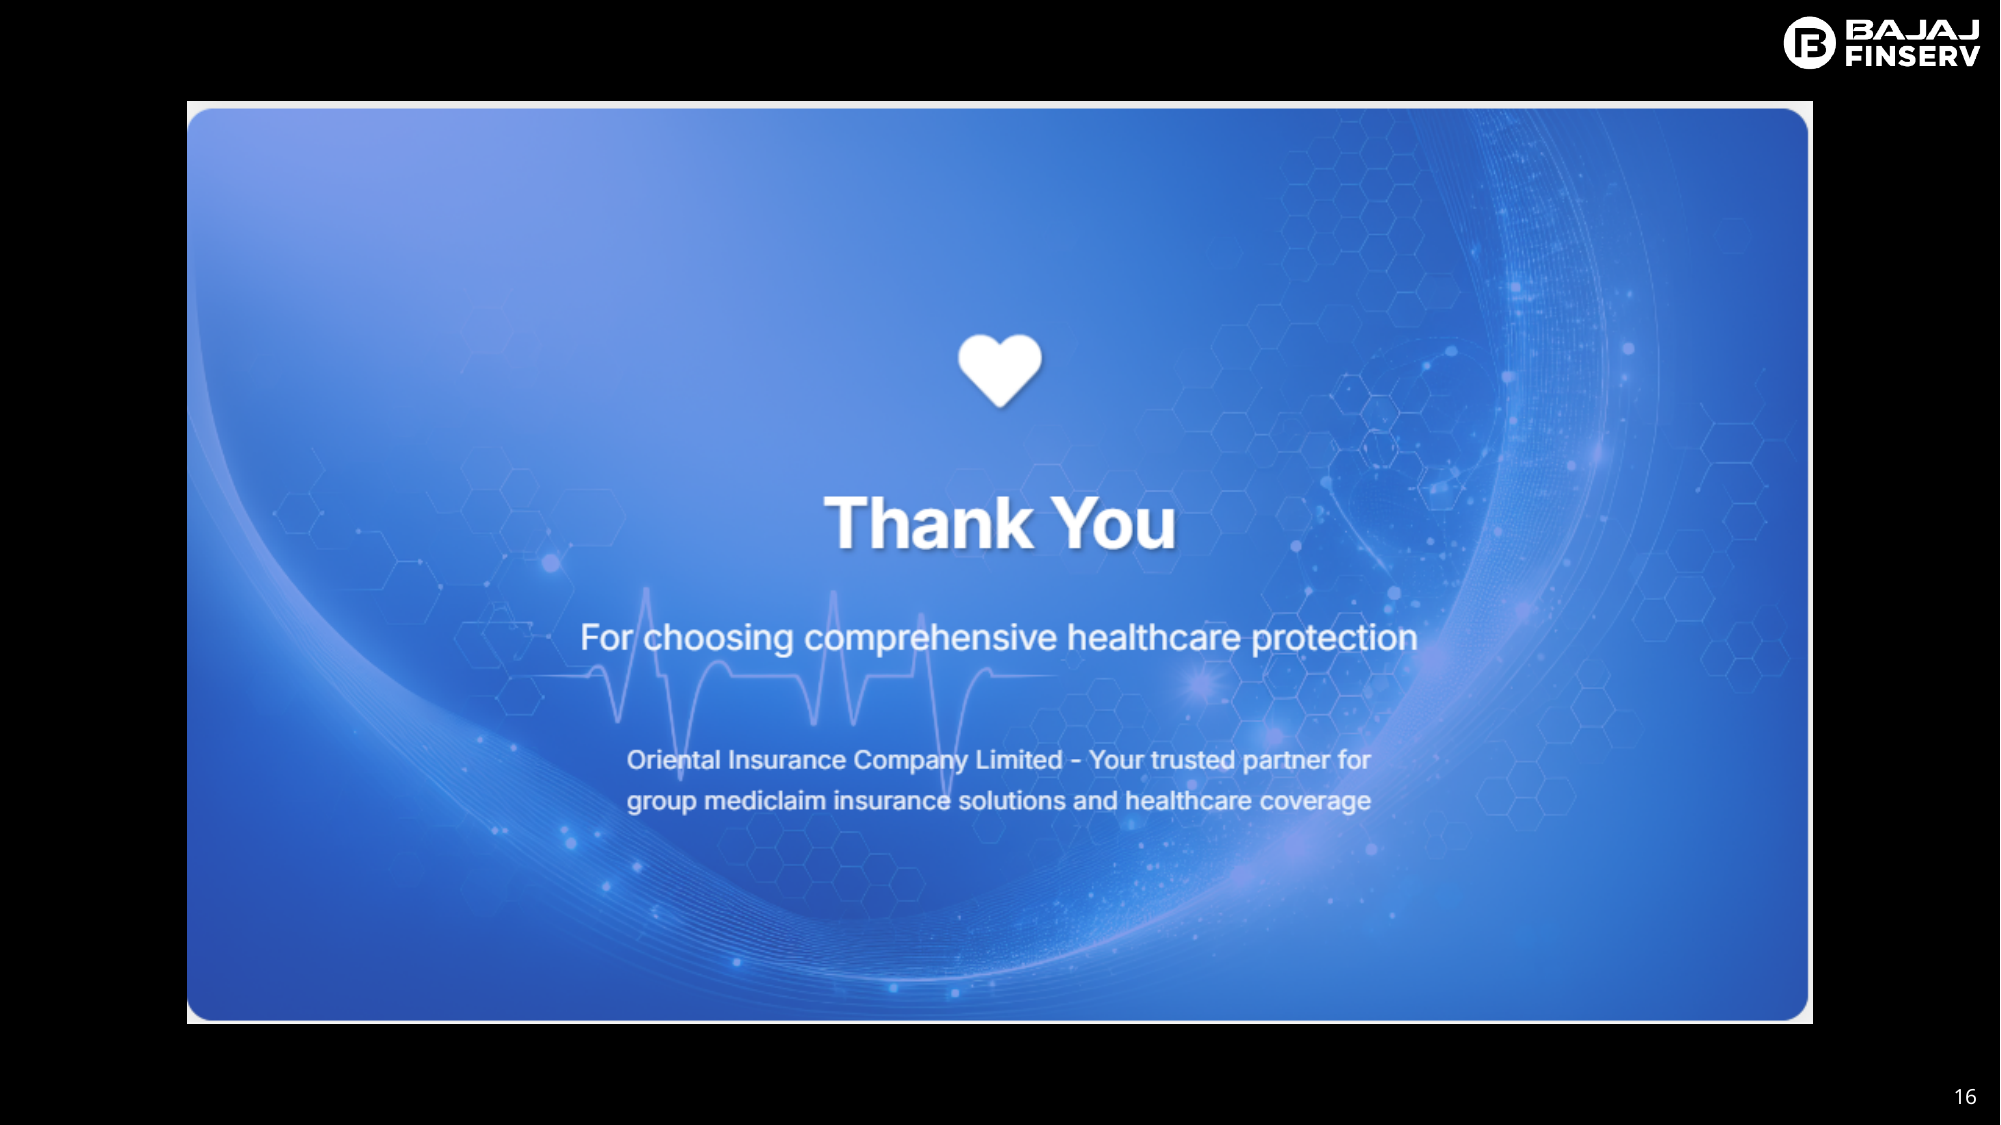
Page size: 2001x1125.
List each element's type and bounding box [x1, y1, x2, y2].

picture [1763, 0, 2000, 86]
picture [187, 101, 1813, 1024]
